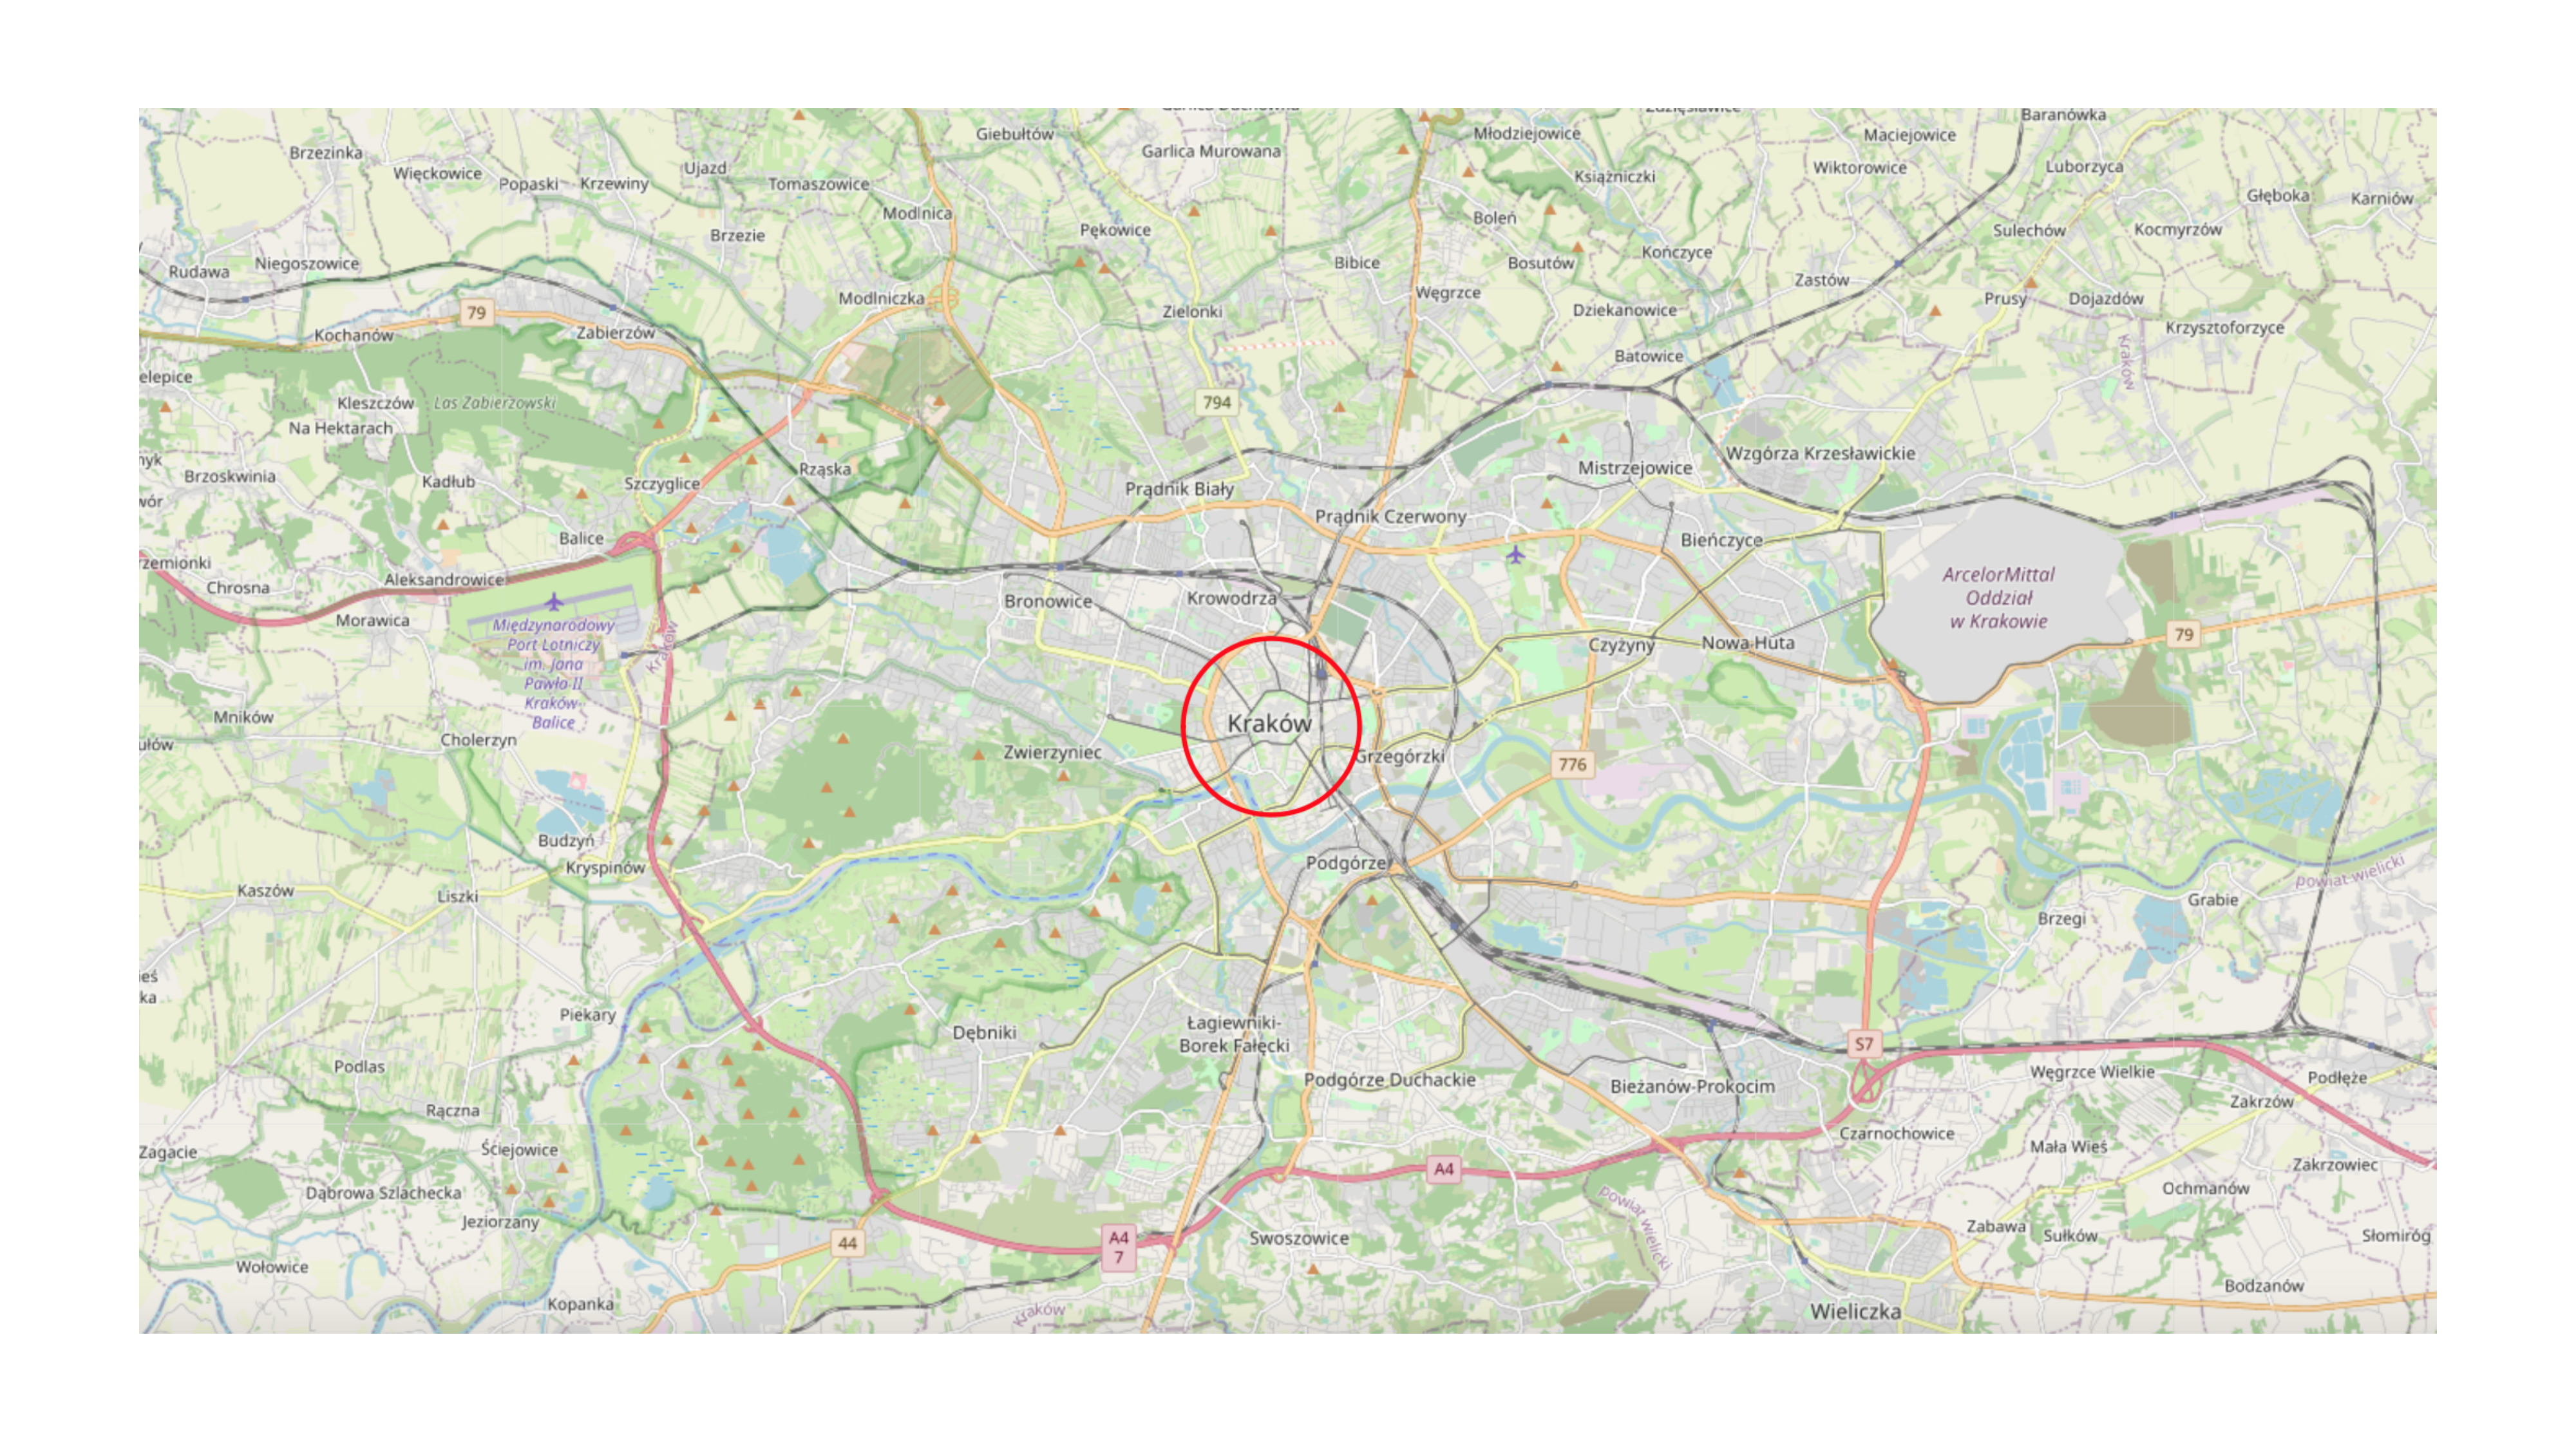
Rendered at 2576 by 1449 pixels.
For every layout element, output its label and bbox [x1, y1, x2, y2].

picture [138, 108, 2438, 1334]
